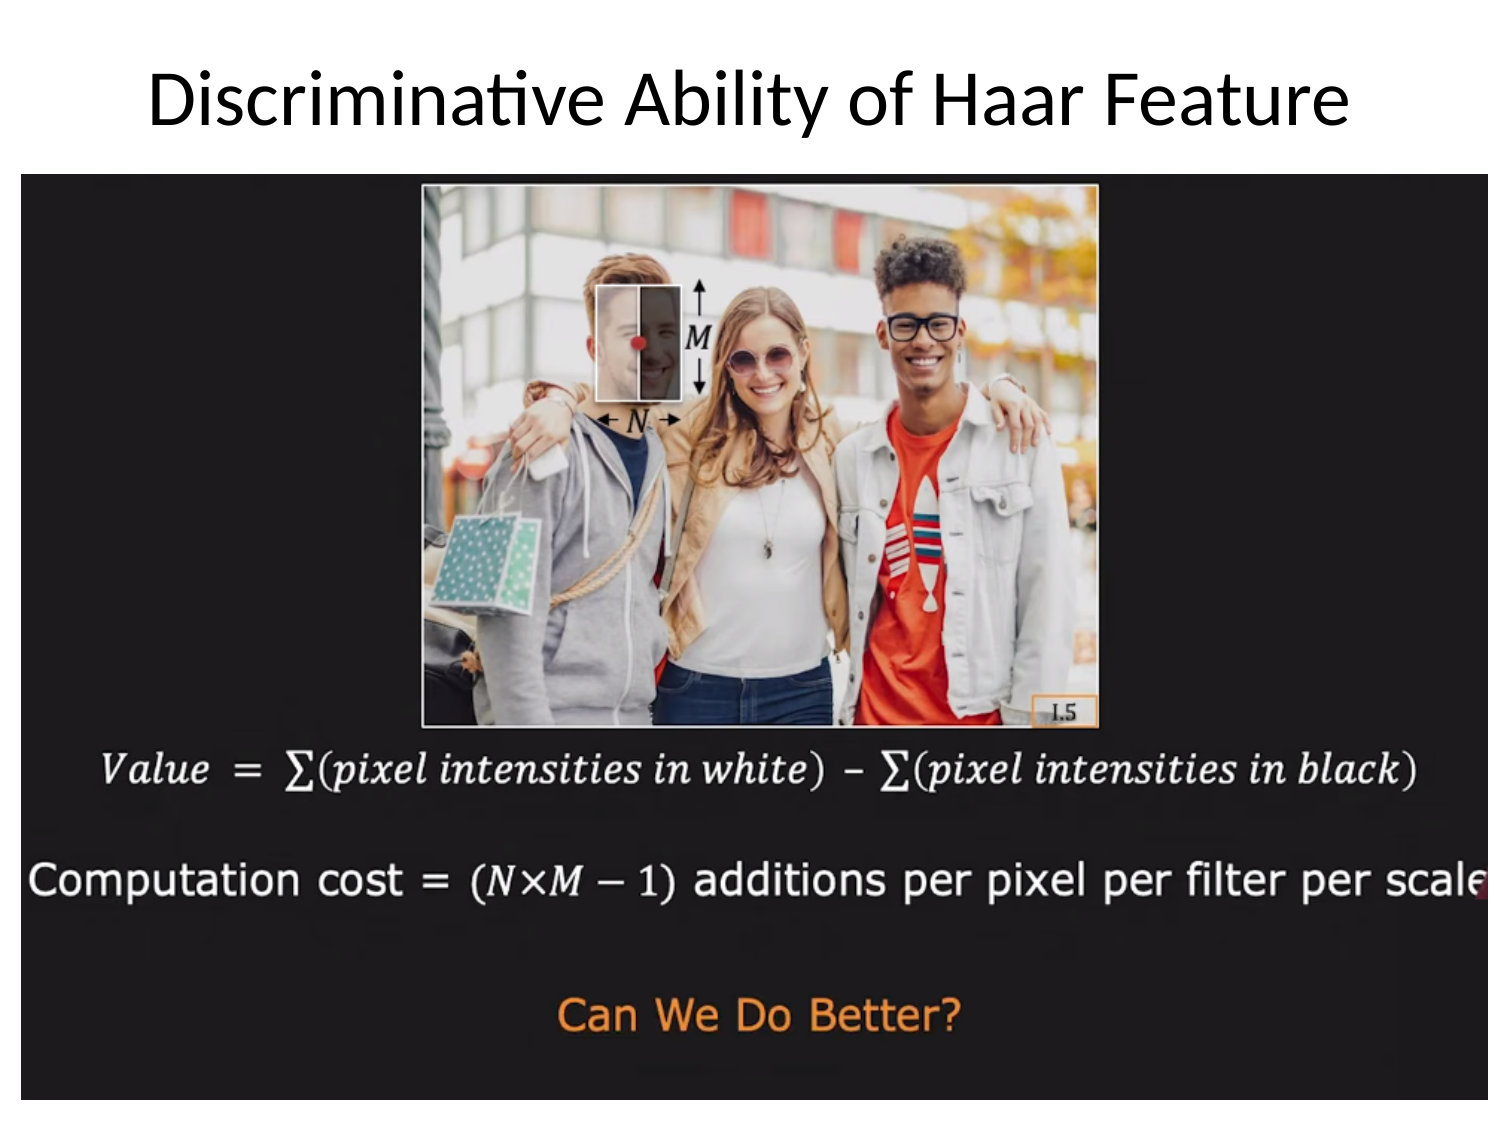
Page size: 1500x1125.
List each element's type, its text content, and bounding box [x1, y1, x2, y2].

picture [21, 174, 1488, 1101]
title Discriminative Ability of Haar Feature [75, 37, 1425, 150]
